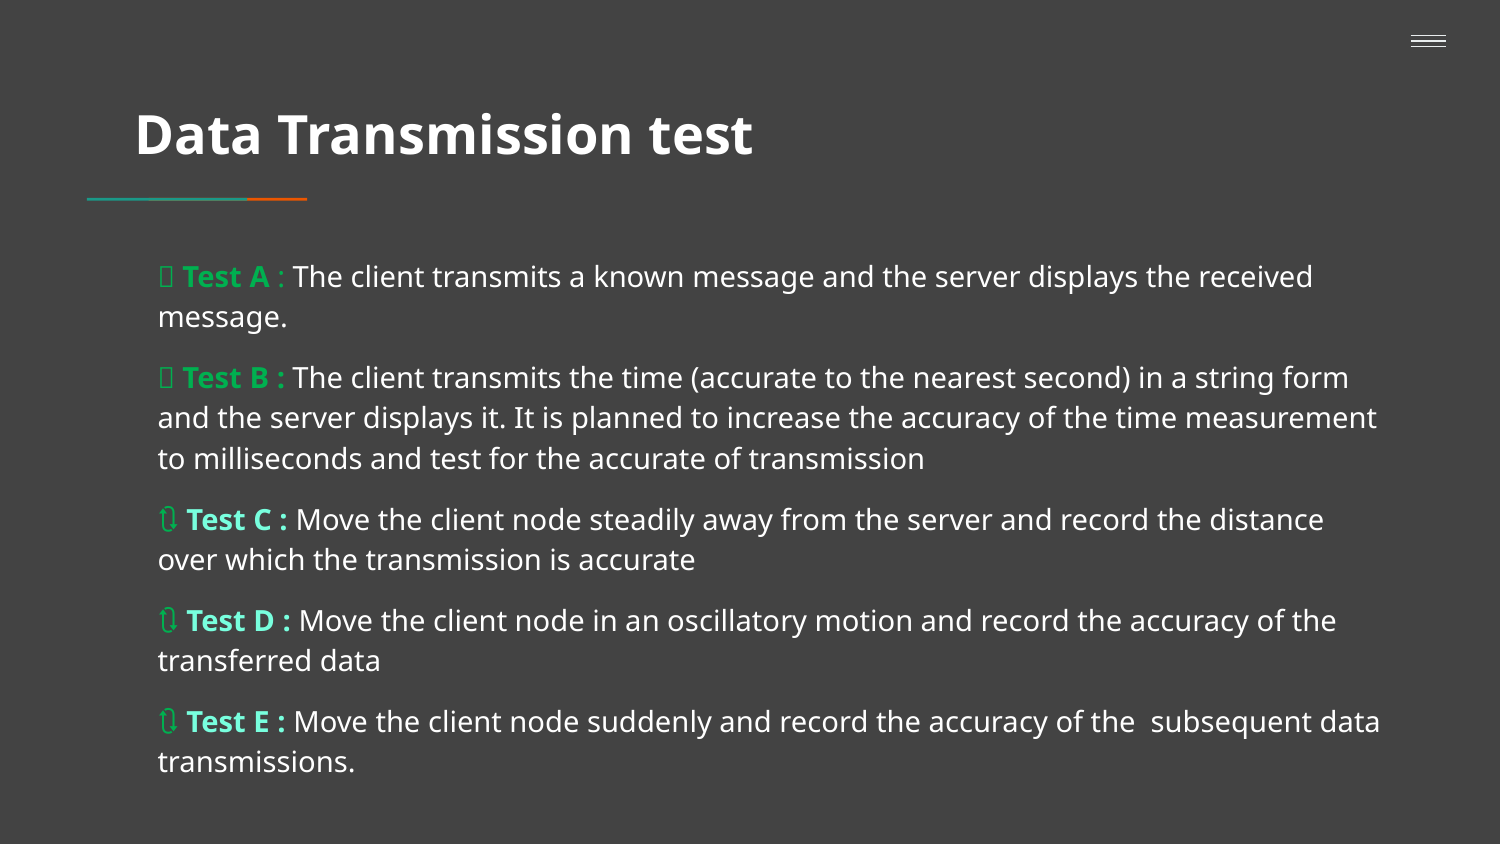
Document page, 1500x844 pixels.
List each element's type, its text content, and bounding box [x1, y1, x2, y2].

title Data Transmission test [119, 84, 1270, 181]
list ✅ Test A : The client transmits a known message and the server displays the received message. ✅ Test B : The client transmits the time (accurate to the nearest second) in a string form and the server displays it. It is planned to increase the accuracy of the time measurement to milliseconds and test for the accurate of transmission 🔃 Test C : Move the client node steadily away from the server and record the distance over which the transmission is accurate 🔃 Test D : Move the client node in an oscillatory motion and record the accuracy of the transferred data 🔃 Test E : Move the client node suddenly and record the accuracy of the subsequent data transmissions. [119, 238, 1399, 805]
